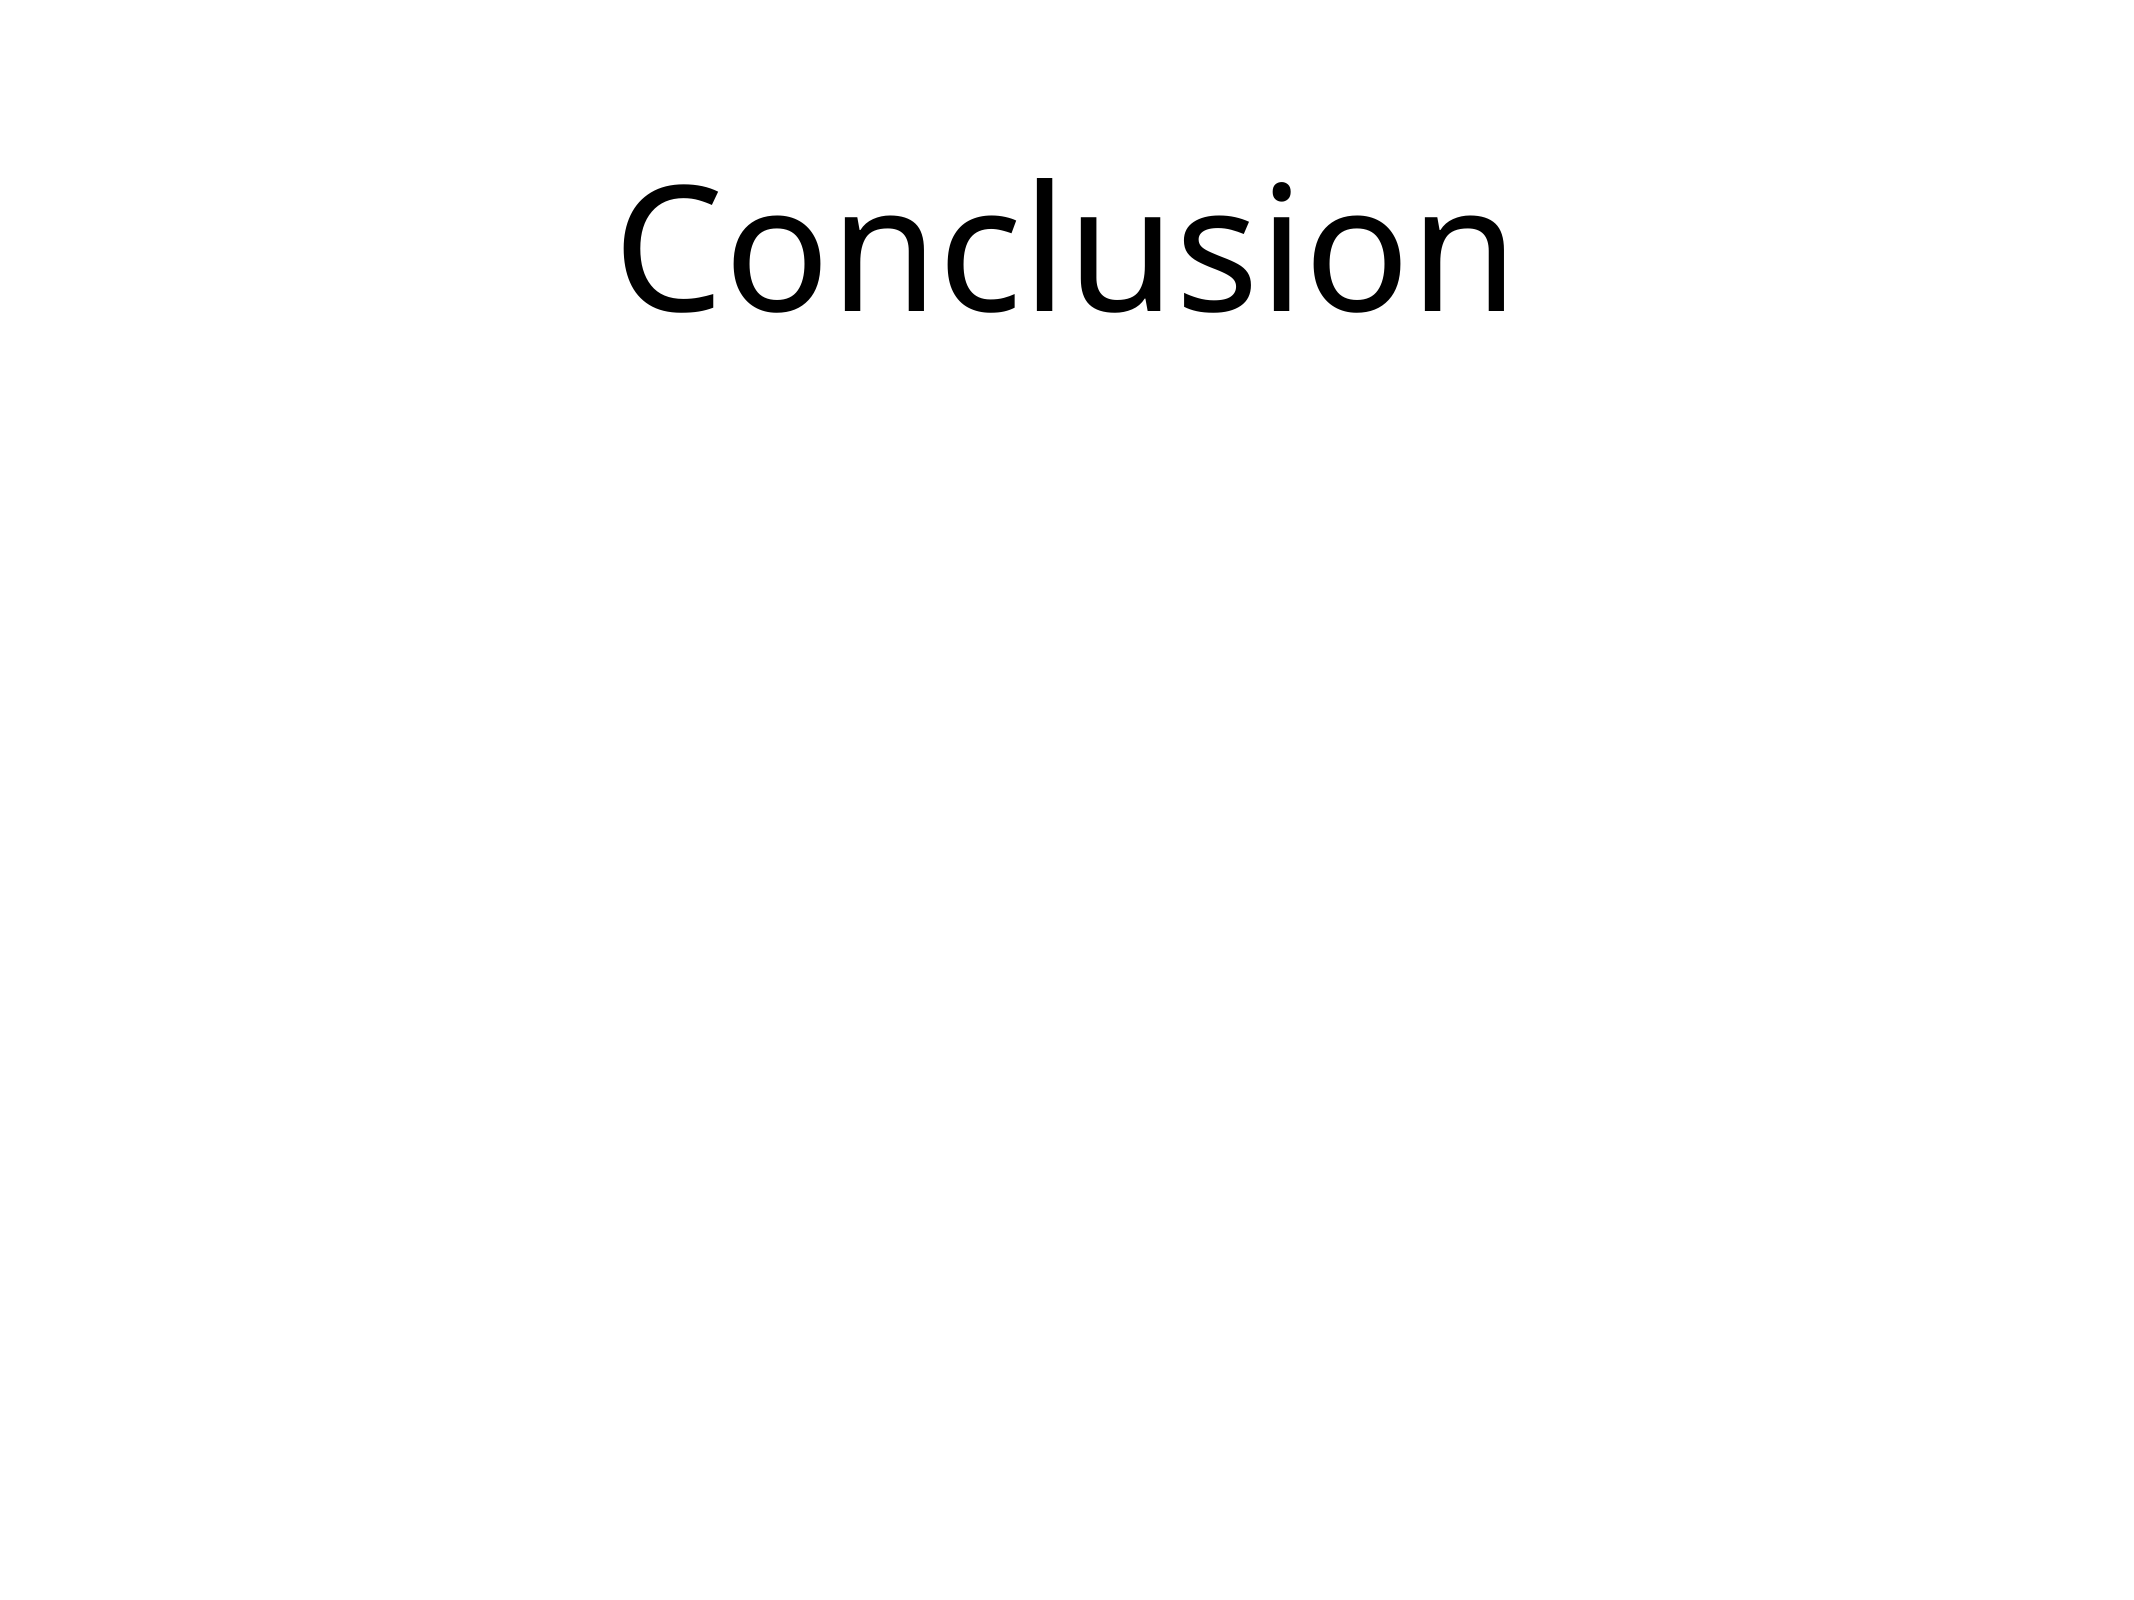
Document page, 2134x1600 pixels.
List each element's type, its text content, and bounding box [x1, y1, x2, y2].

title Conclusion [207, 41, 1926, 443]
